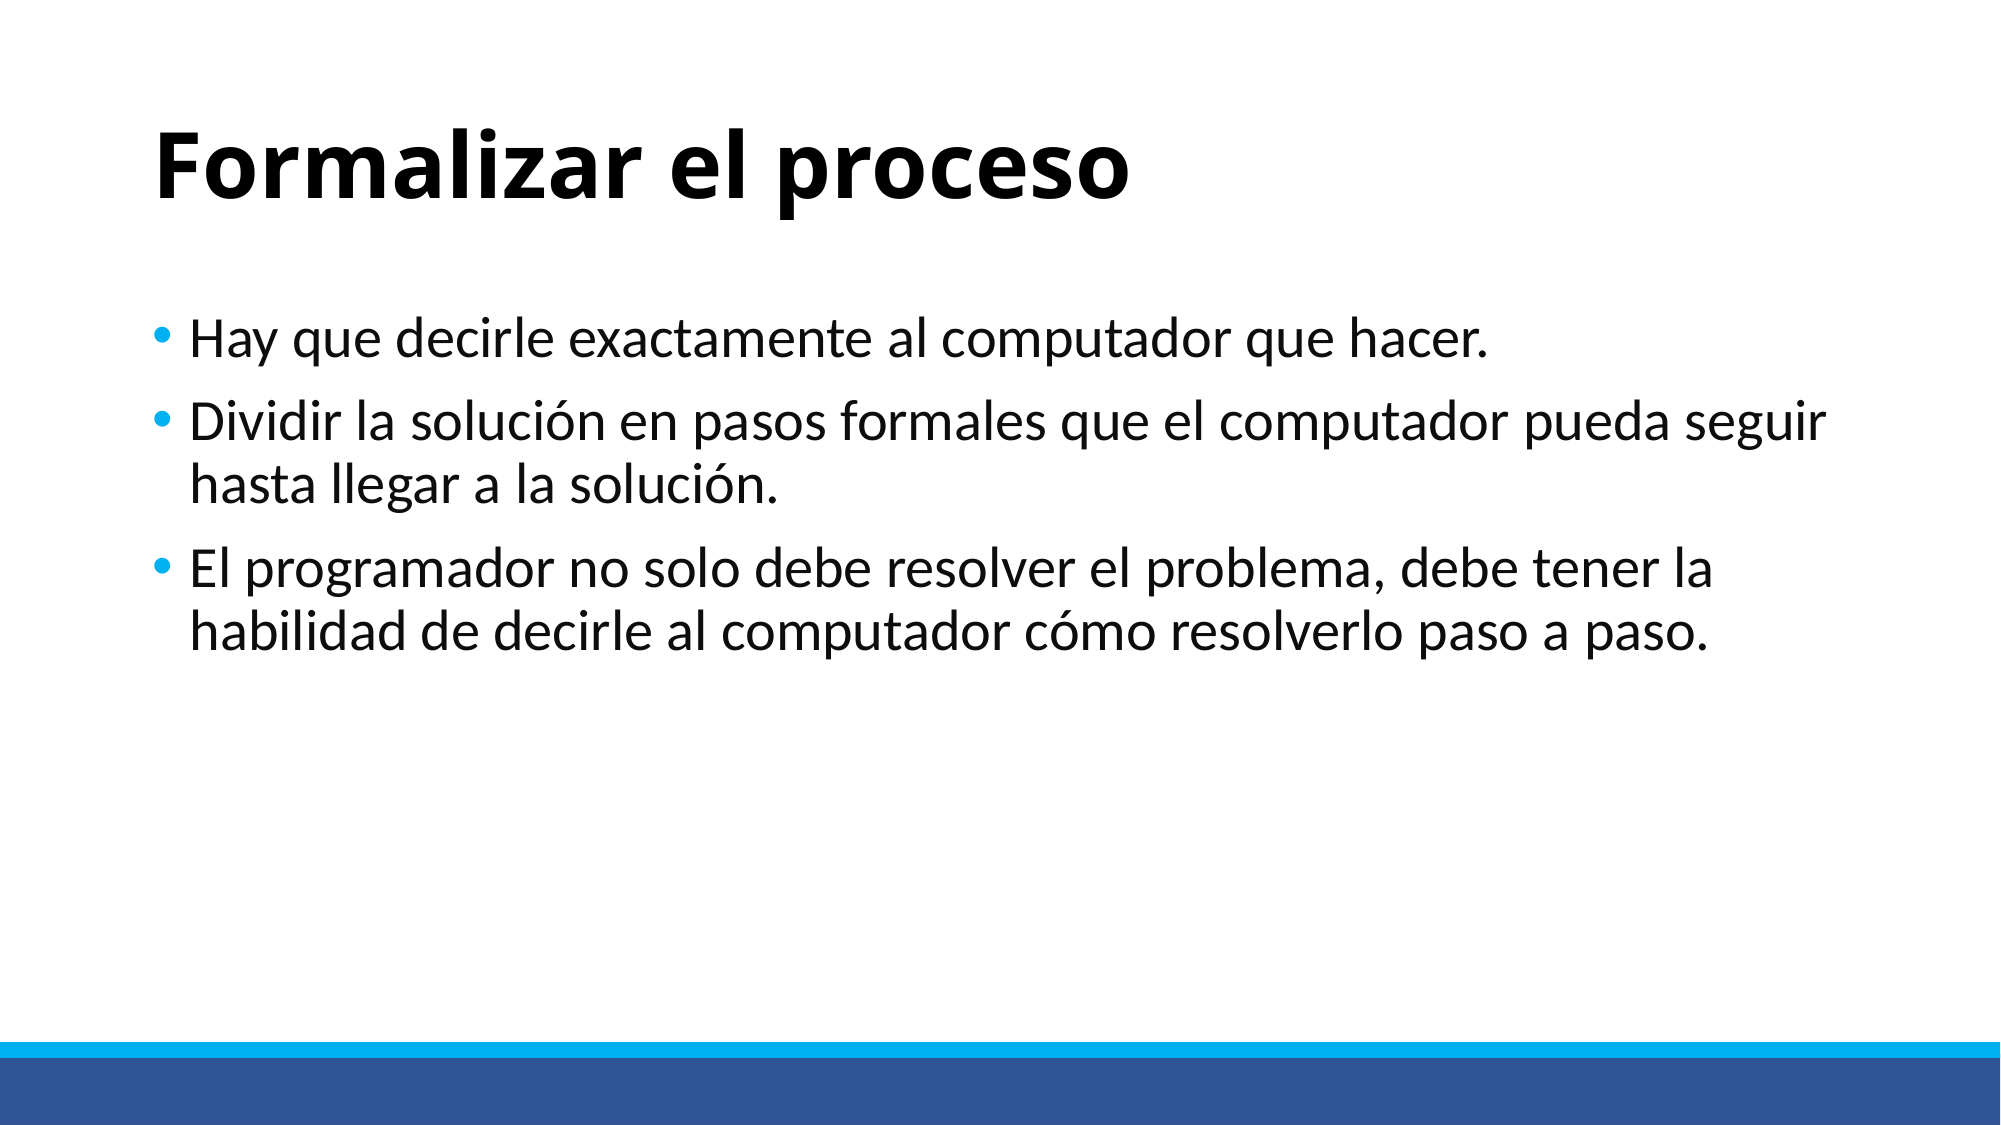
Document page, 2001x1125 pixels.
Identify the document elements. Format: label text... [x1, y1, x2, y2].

list Hay que decirle exactamente al computador que hacer. Dividir la solución en pasos formales que el computador pueda seguir hasta llegar a la solución. El programador no solo debe resolver el problema, debe tener la habilidad de decirle al computador cómo resolverlo paso a paso. [137, 299, 1863, 1014]
title Formalizar el proceso [137, 59, 1863, 278]
